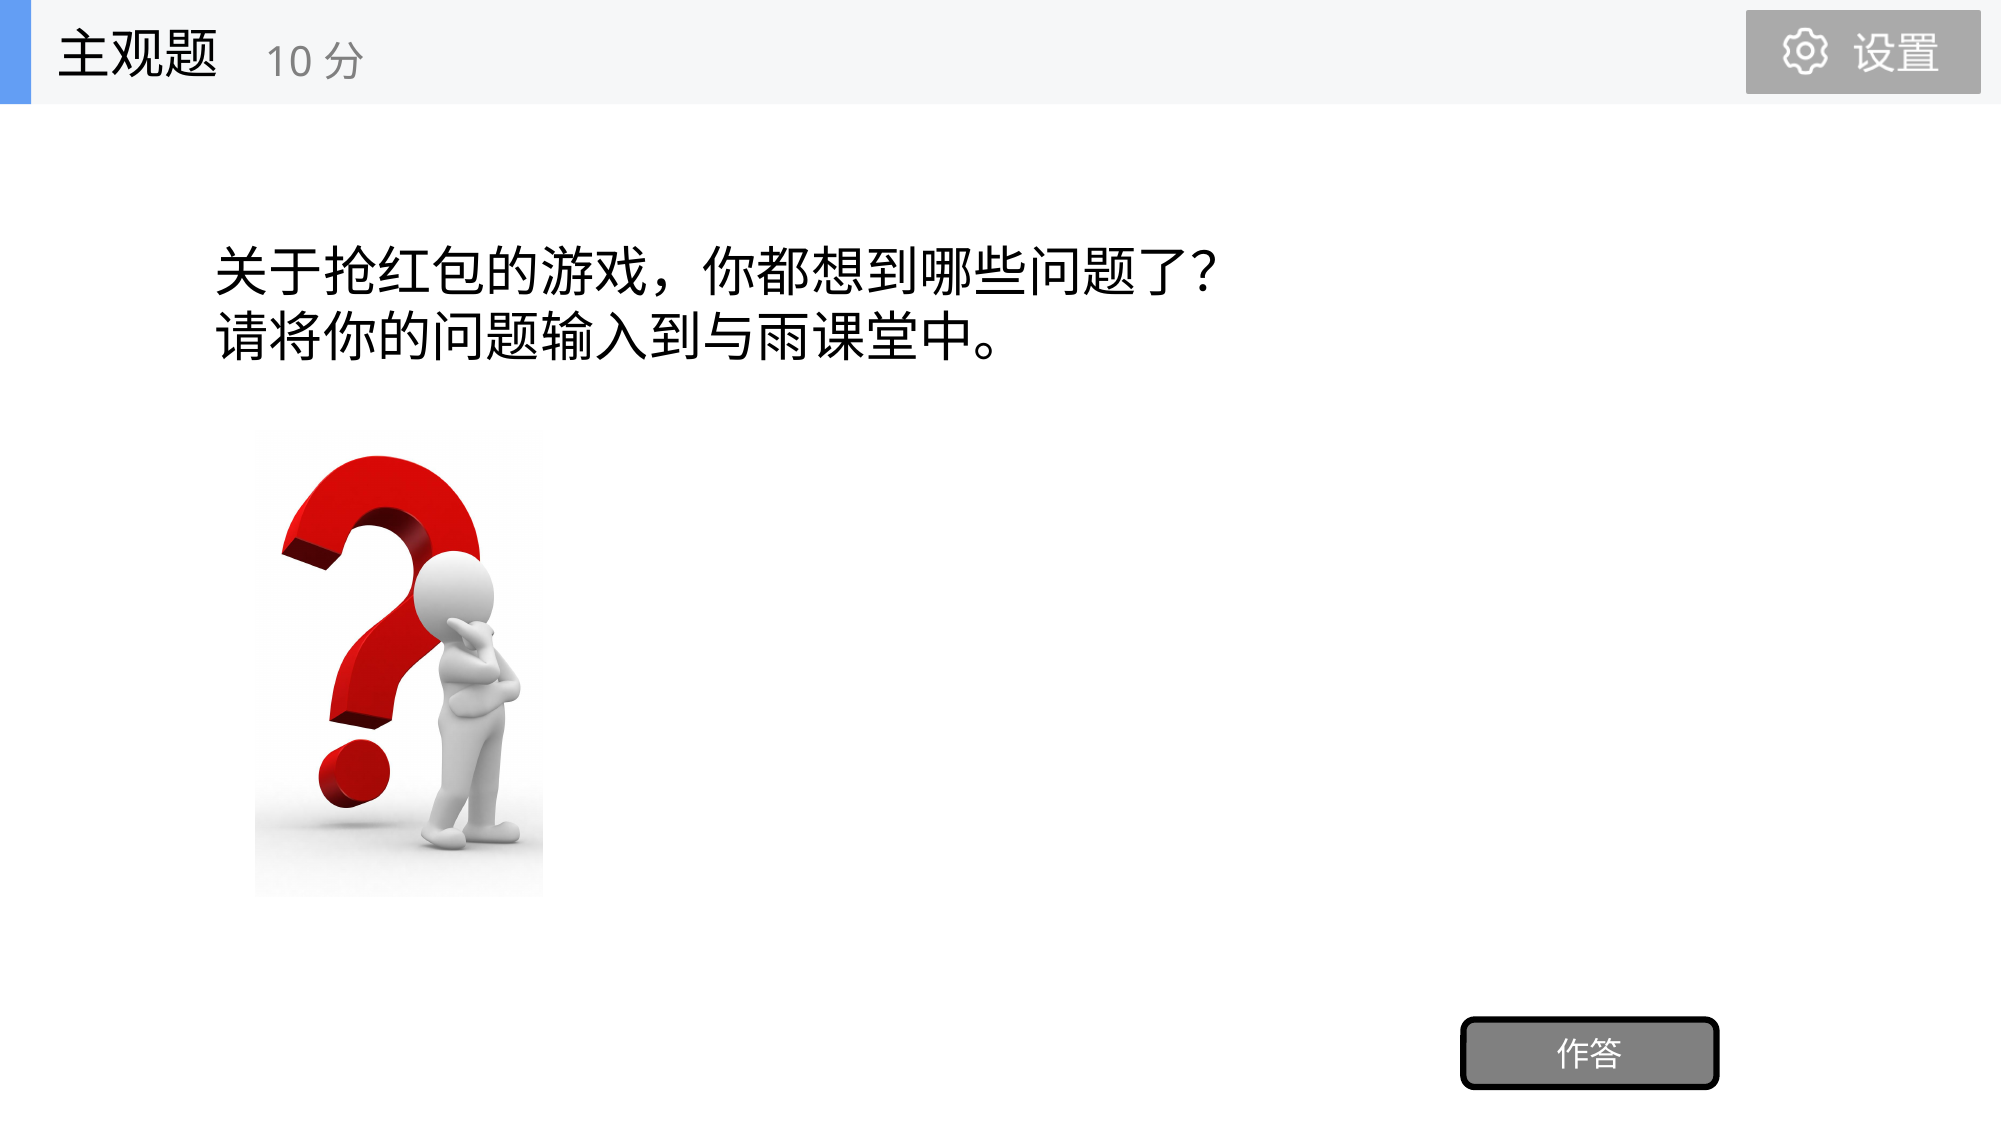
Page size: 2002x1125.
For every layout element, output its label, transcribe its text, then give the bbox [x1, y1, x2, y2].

picture [1746, 10, 1981, 94]
text_box 作答 [1461, 1017, 1719, 1090]
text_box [0, 0, 2001, 105]
text_box 关于抢红包的游戏，你都想到哪些问题了？ 请将你的问题输入到与雨课堂中。 [200, 116, 1747, 462]
picture [254, 430, 544, 898]
